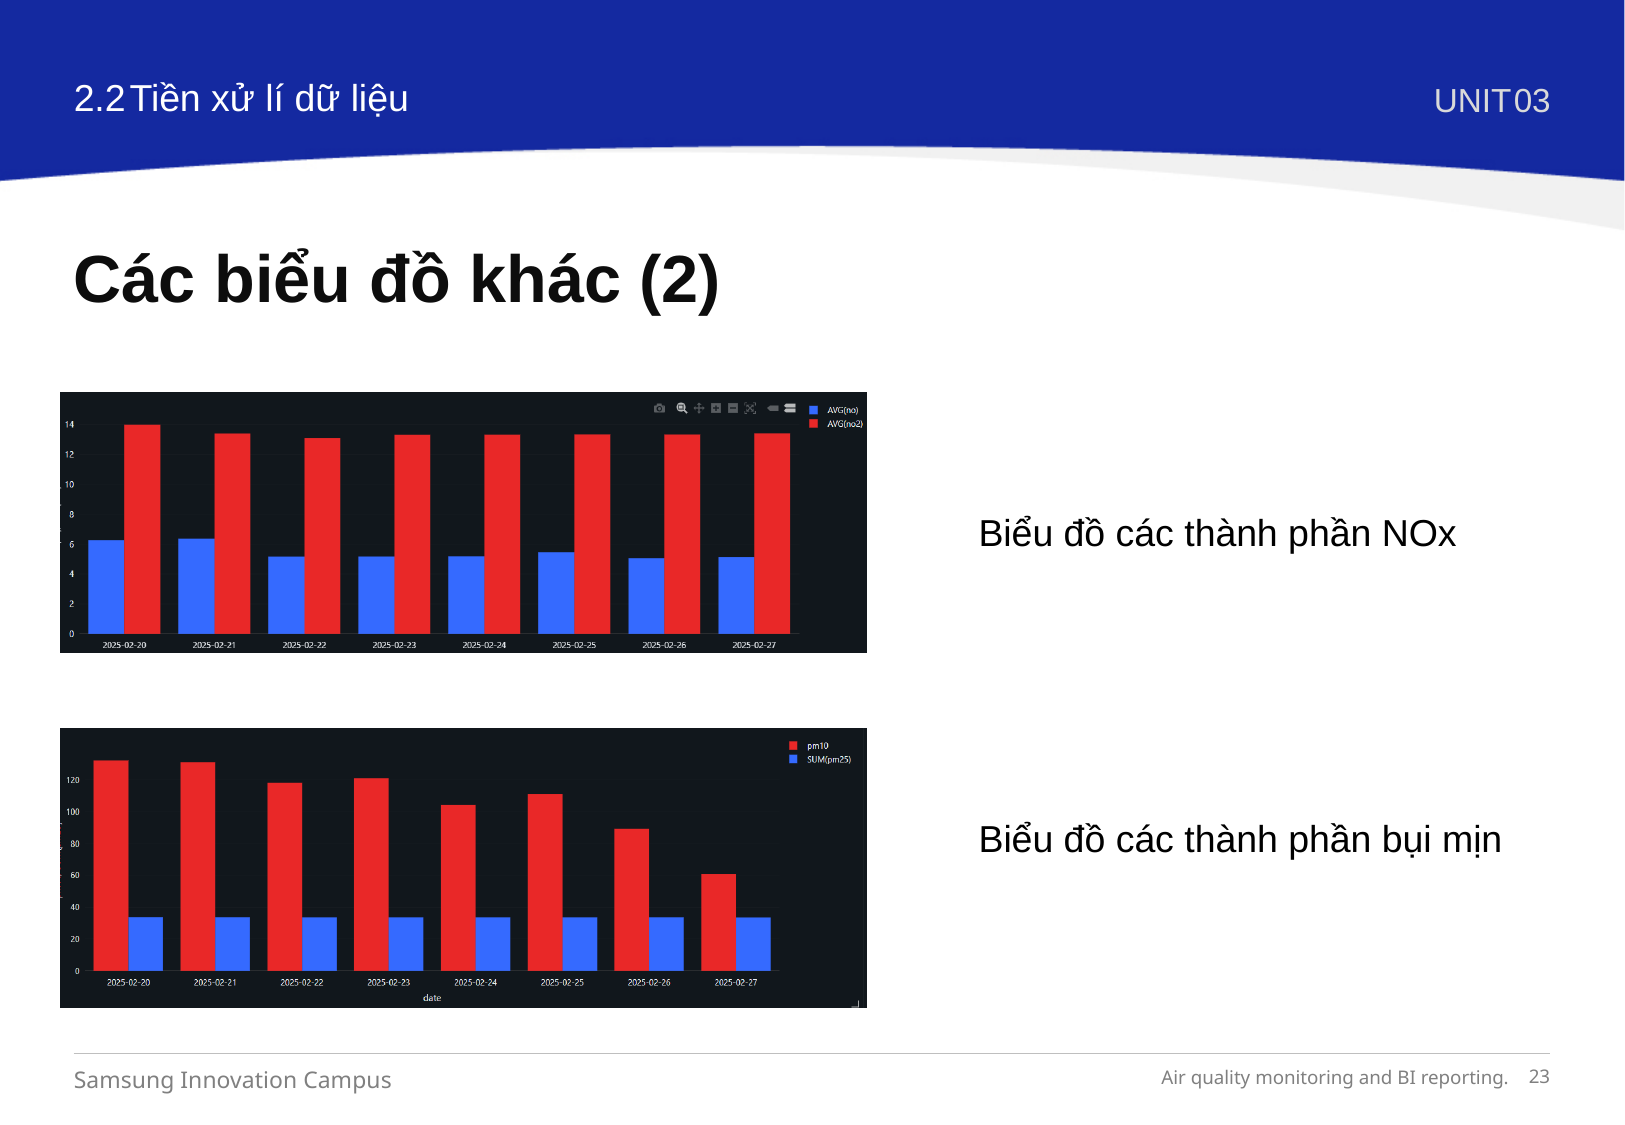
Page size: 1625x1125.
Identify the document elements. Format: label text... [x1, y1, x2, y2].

list 2.2 [73, 73, 129, 120]
list UNIT [1433, 78, 1521, 160]
title Các biểu đồ khác (2) [73, 236, 1475, 317]
text_box Biểu đồ các thành phần NOx [963, 501, 1495, 562]
list 03 [1521, 78, 1551, 120]
picture [0, 0, 1625, 1125]
text_box Biểu đồ các thành phần bụi mịn [963, 807, 1521, 868]
list Tiền xử lí dữ liệu [129, 73, 1252, 120]
